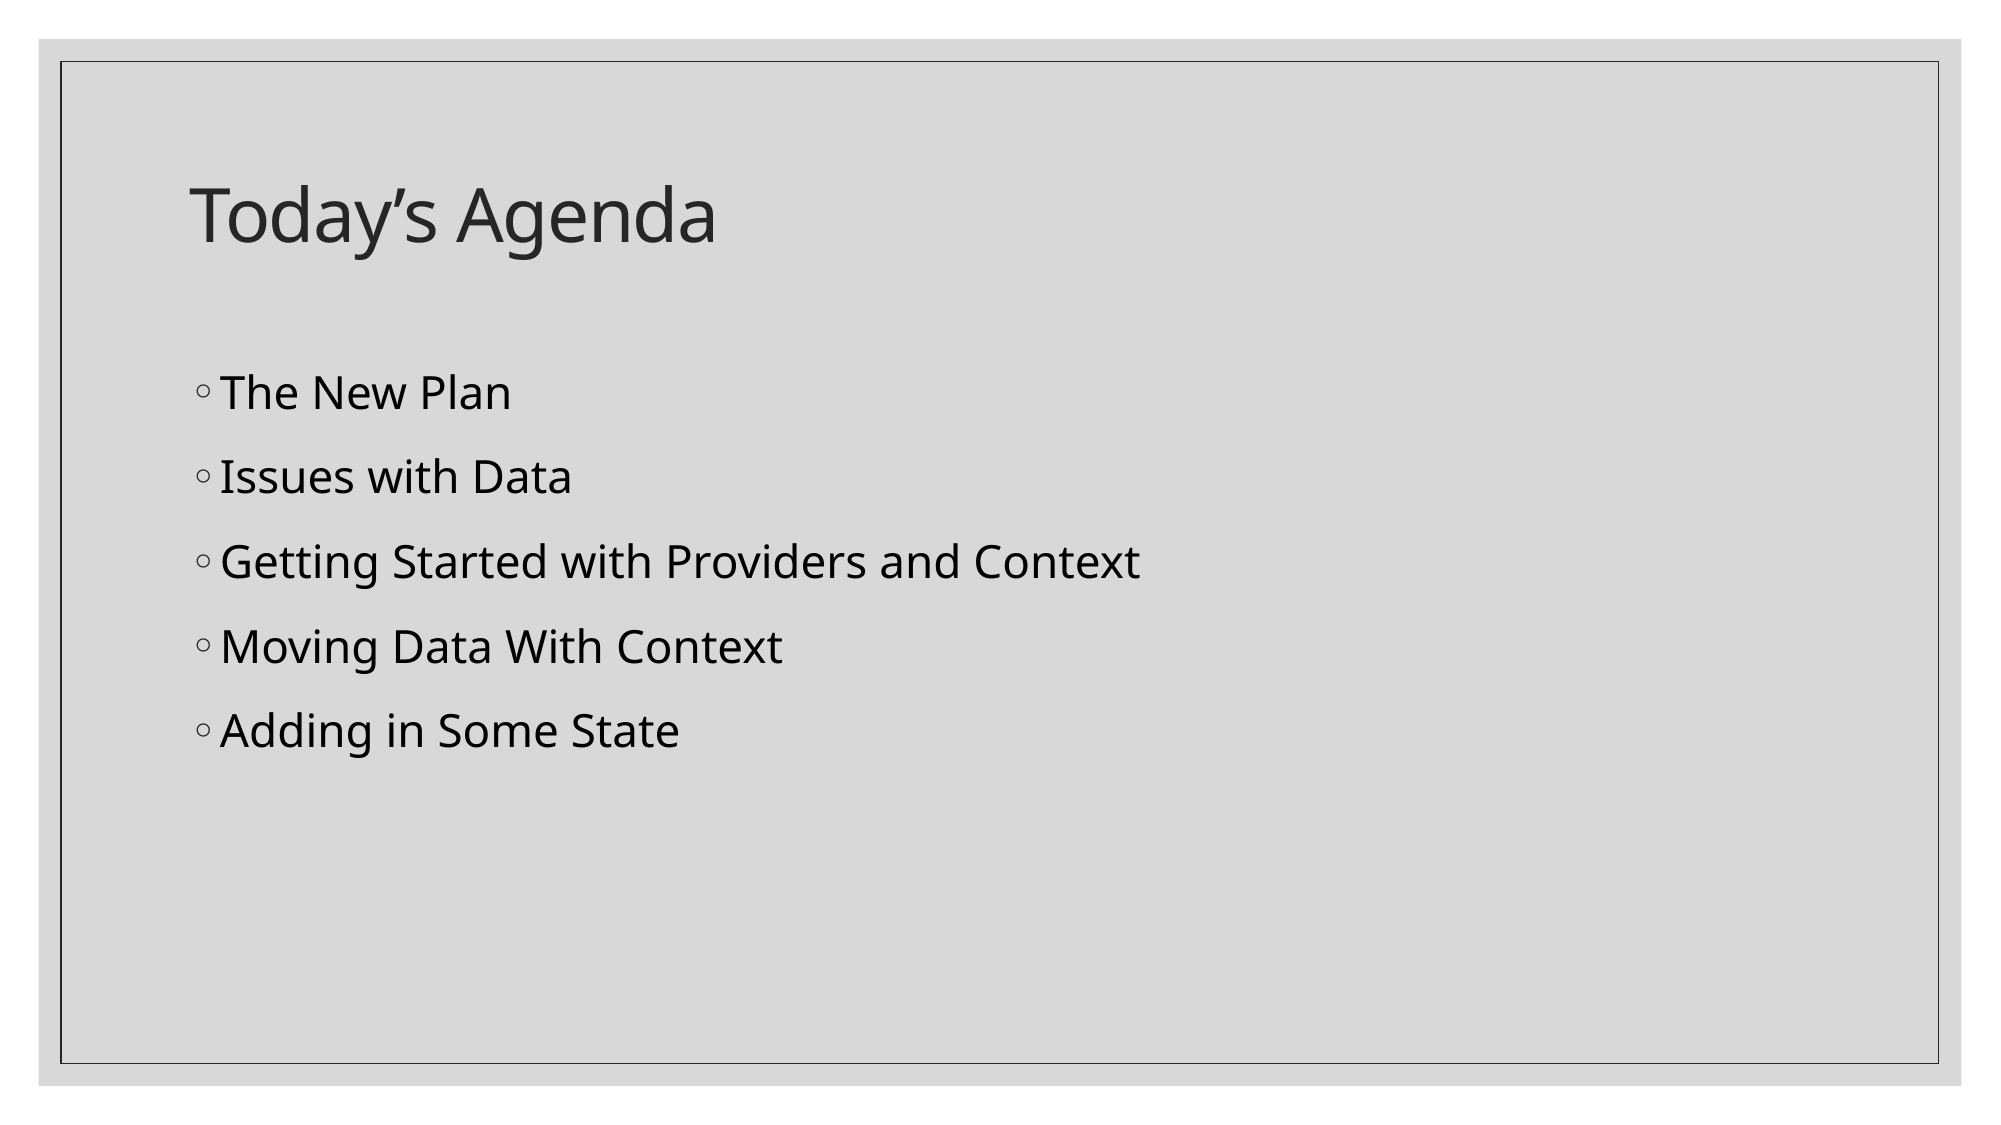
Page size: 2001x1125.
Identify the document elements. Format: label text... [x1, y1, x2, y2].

title Today’s Agenda [174, 105, 1825, 331]
list The New Plan Issues with Data Getting Started with Providers and Context Moving Data With Context Adding in Some State [174, 345, 1825, 977]
